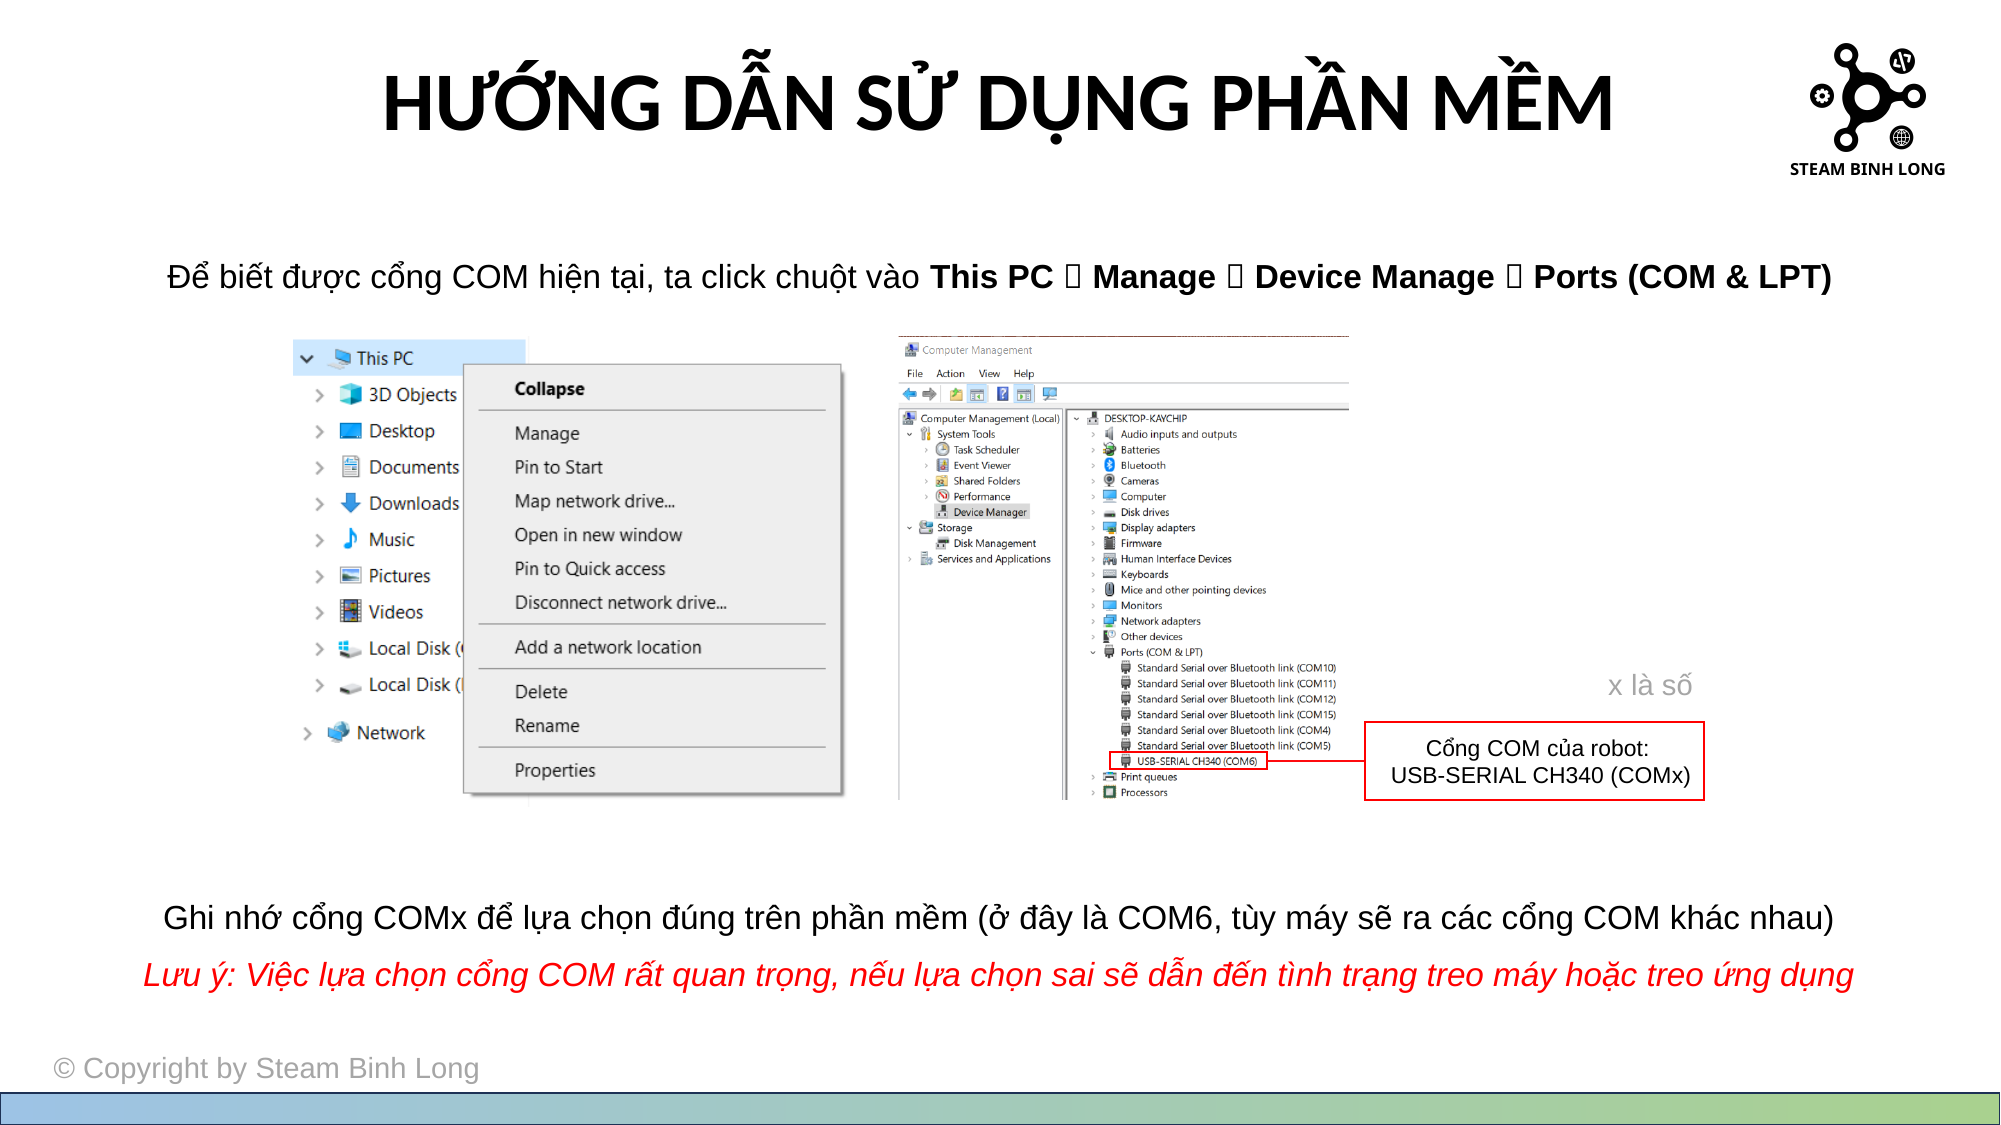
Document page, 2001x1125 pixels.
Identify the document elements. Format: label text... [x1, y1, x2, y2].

text_box HƯỚNG DẪN SỬ DỤNG PHẦN MỀM [368, 39, 1633, 155]
text_box Lưu ý: Việc lựa chọn cổng COM rất quan trọng, nếu lựa chọn sai sẽ dẫn đến tình trạng treo máy hoặc treo ứng dụng [0, 945, 2000, 1000]
text_box © Copyright by Steam Binh Long [38, 1041, 496, 1092]
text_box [293, 336, 1767, 807]
text_box [0, 1092, 2000, 1125]
text_box Ghi nhớ cổng COMx để lựa chọn đúng trên phần mềm (ở đây là COM6, tùy máy sẽ ra các cổng COM khác nhau) [0, 888, 2000, 944]
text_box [1766, 43, 1971, 187]
text_box Để biết được cổng COM hiện tại, ta click chuột vào This PC  Manage  Device Manage  Ports (COM & LPT) [0, 248, 2000, 303]
